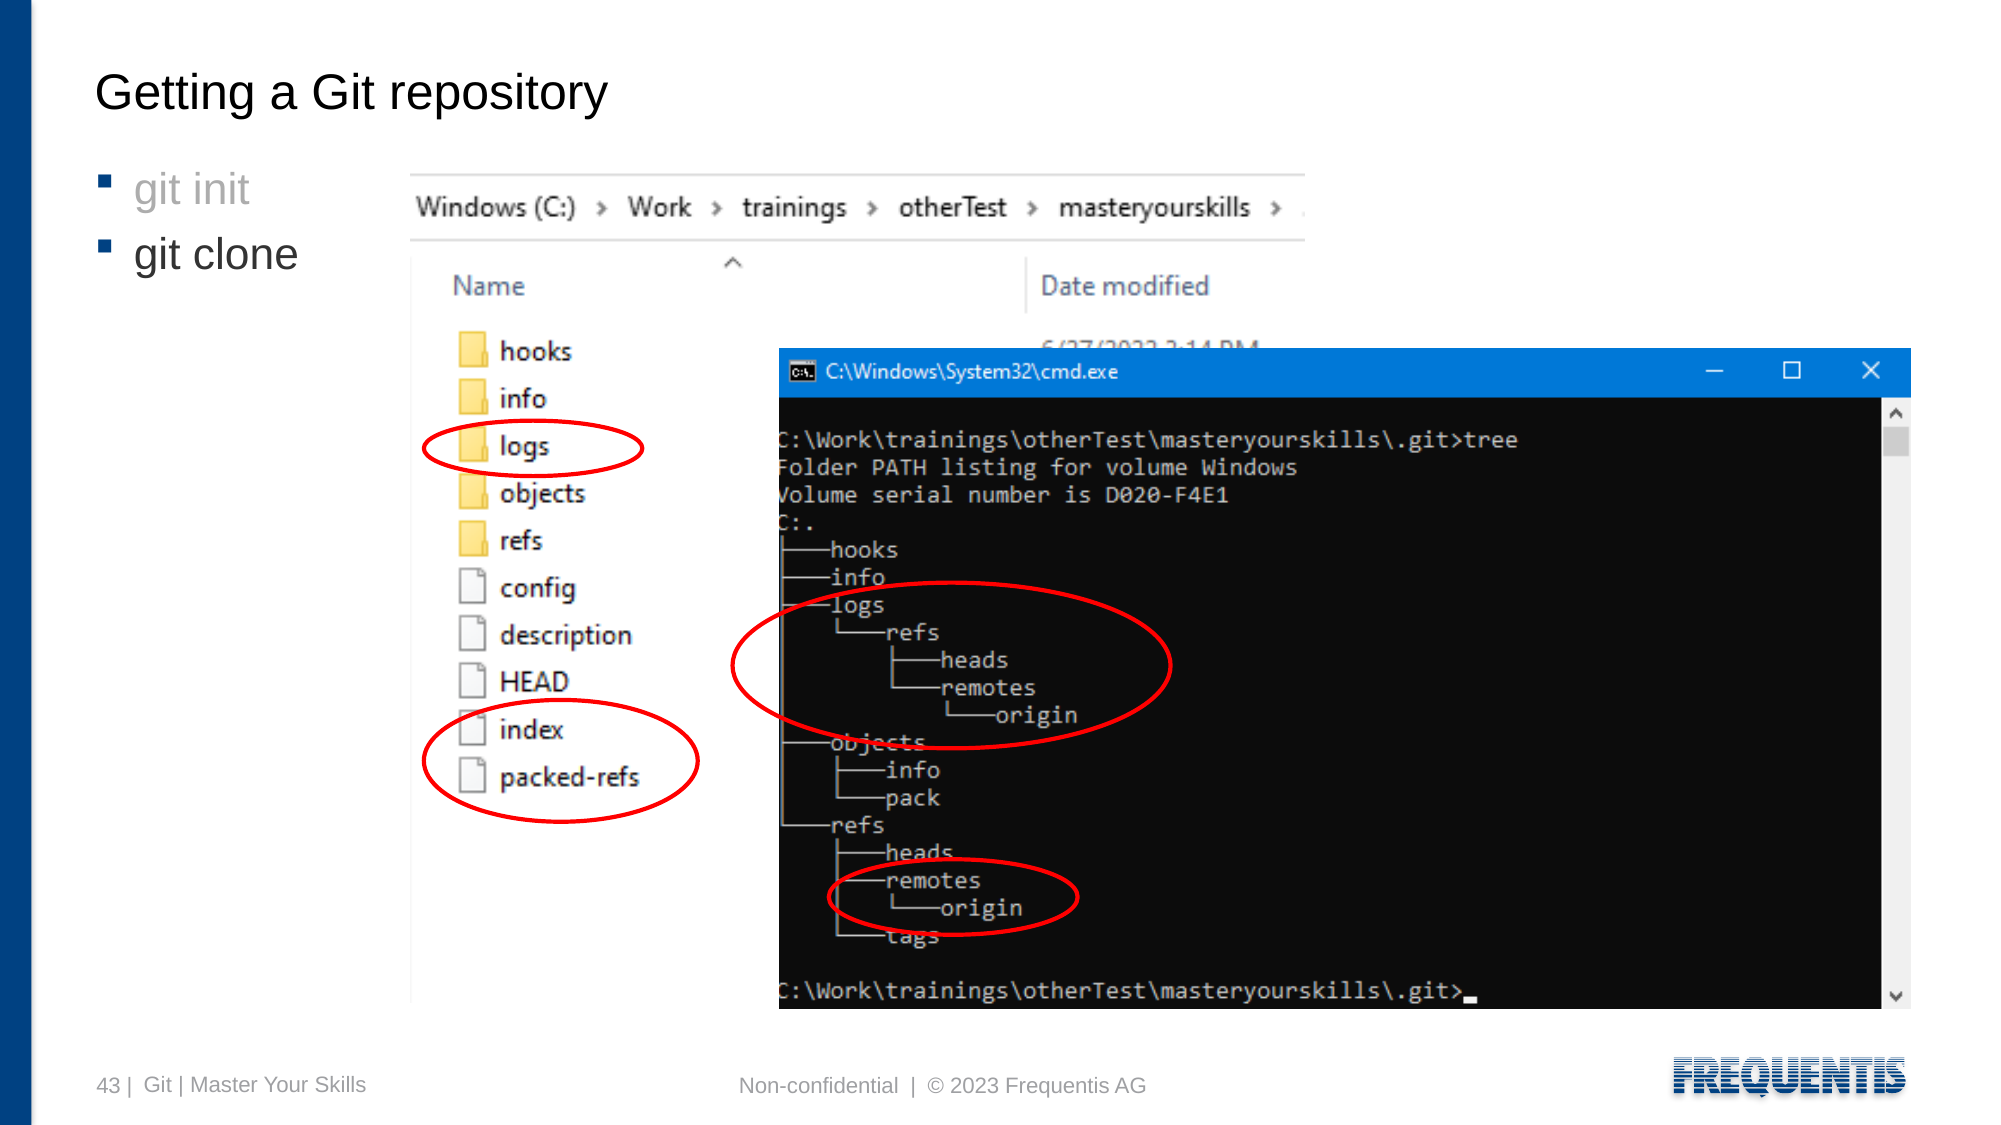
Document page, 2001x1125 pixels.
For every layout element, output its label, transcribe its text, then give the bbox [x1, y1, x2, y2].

title Getting a Git repository [94, 59, 1906, 123]
picture [410, 172, 1911, 1010]
list git init git clone [94, 166, 1906, 1015]
